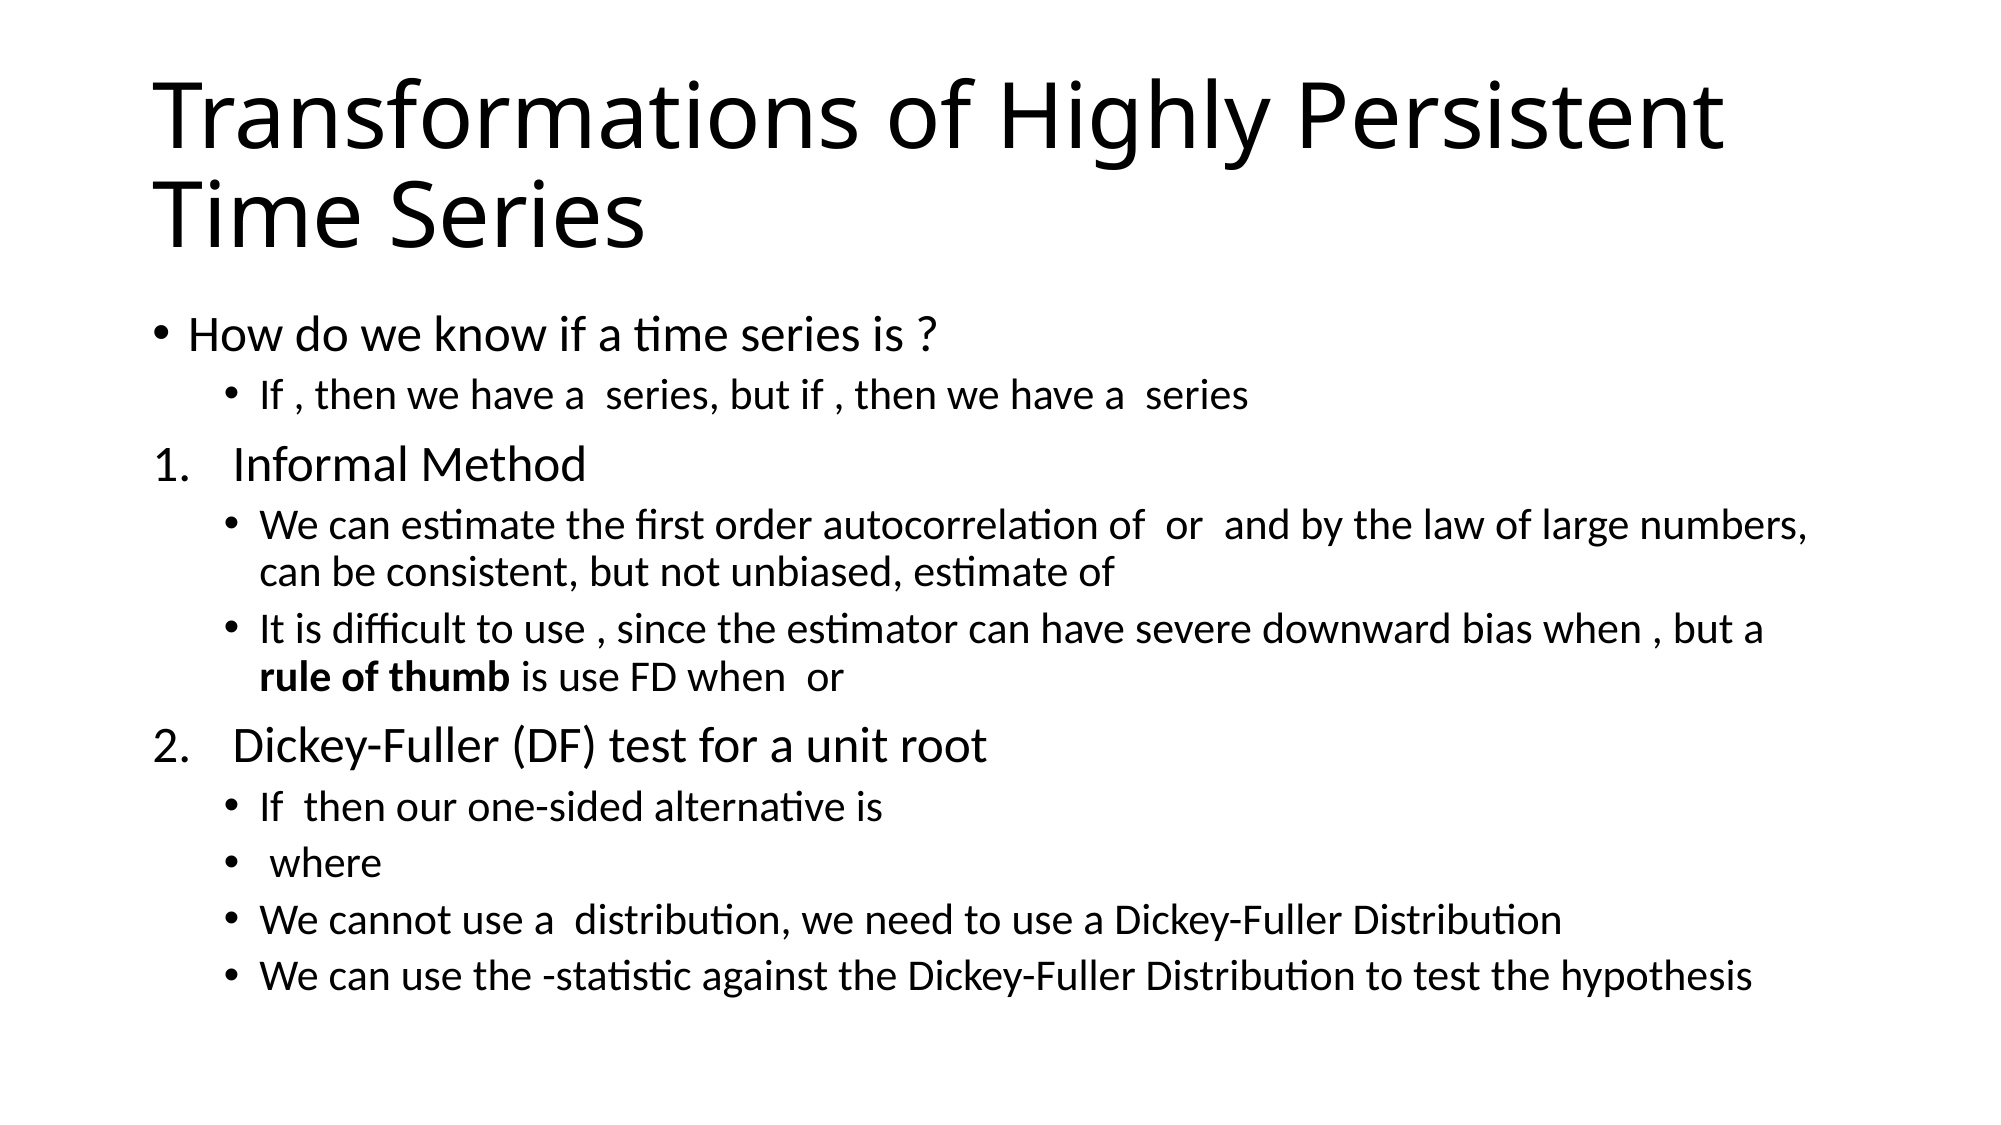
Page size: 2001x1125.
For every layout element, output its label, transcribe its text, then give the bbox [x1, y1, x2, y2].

title Transformations of Highly Persistent Time Series [137, 59, 1863, 278]
